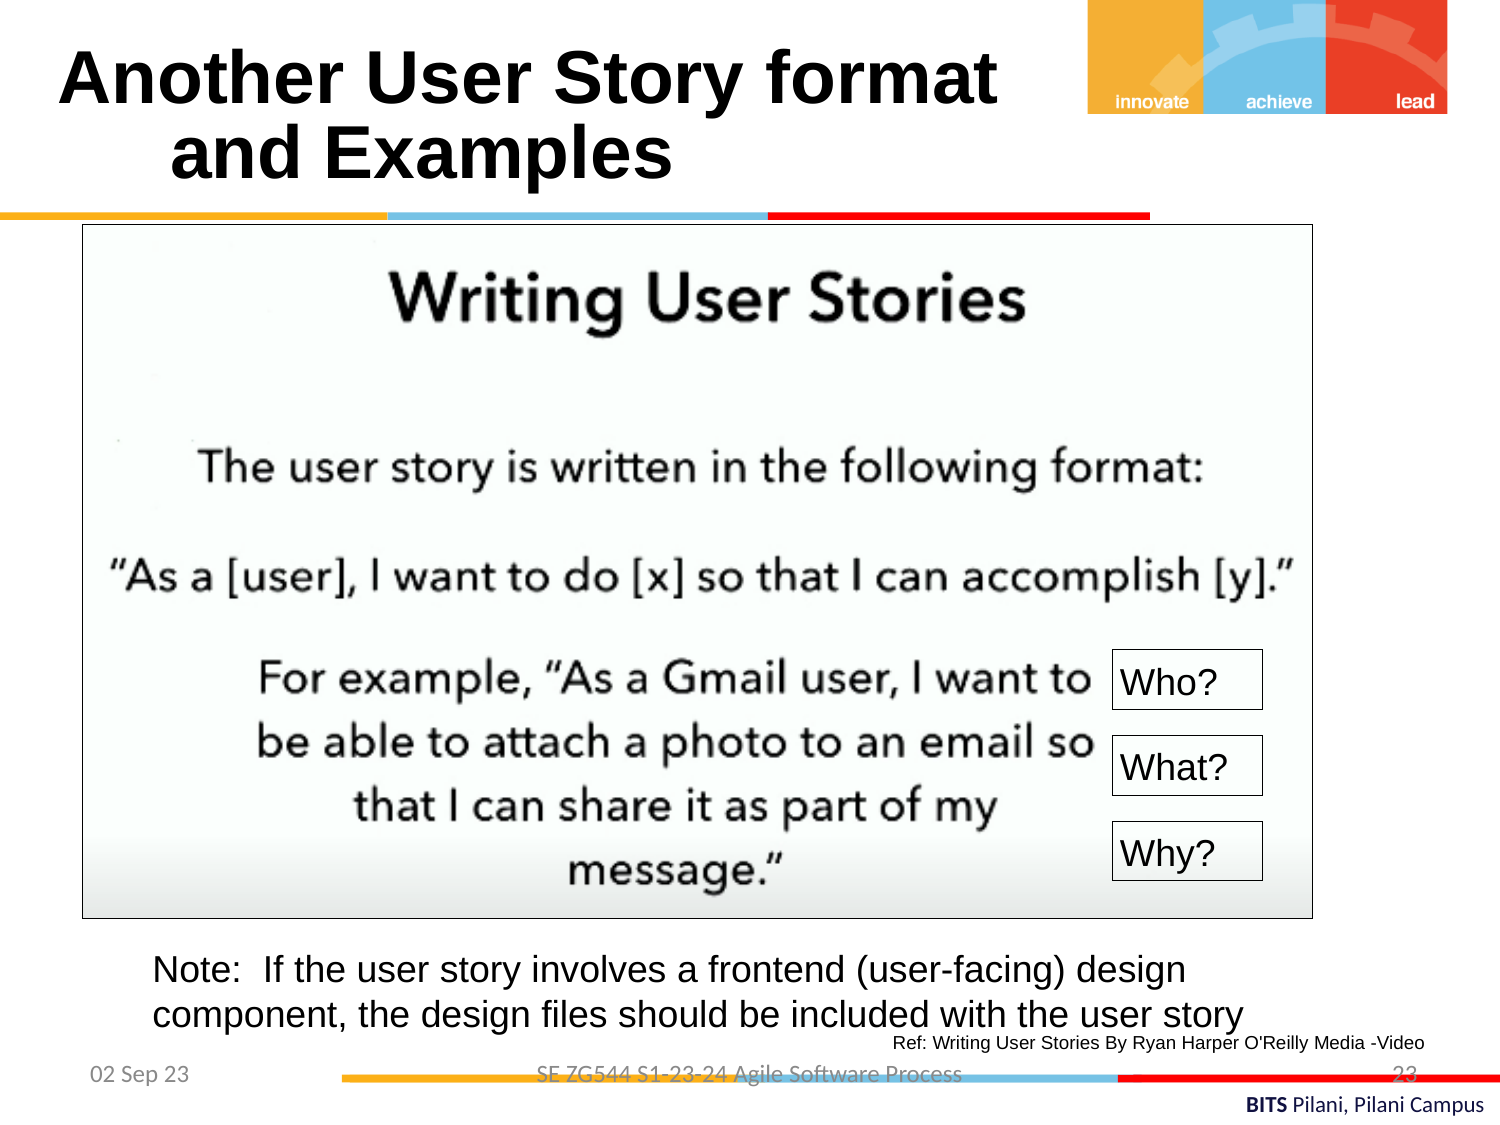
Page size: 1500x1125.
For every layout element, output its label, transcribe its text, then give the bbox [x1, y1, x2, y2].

text_box Ref: Writing User Stories By Ryan Harper O'Reilly Media -Video [885, 1023, 1443, 1061]
slide_number 23 [1382, 1061, 1426, 1094]
picture [81, 224, 1313, 919]
list Another User Story format and Examples [49, 24, 1088, 213]
picture [1087, 0, 1448, 114]
text_box 02 Sep 23 [82, 1050, 418, 1096]
text_box SE ZG544 S1-23-24 Agile Software Process [519, 1050, 980, 1096]
text_box Note: If the user story involves a frontend (user-facing) design component, the design files should be included with the user story [144, 937, 1305, 1043]
